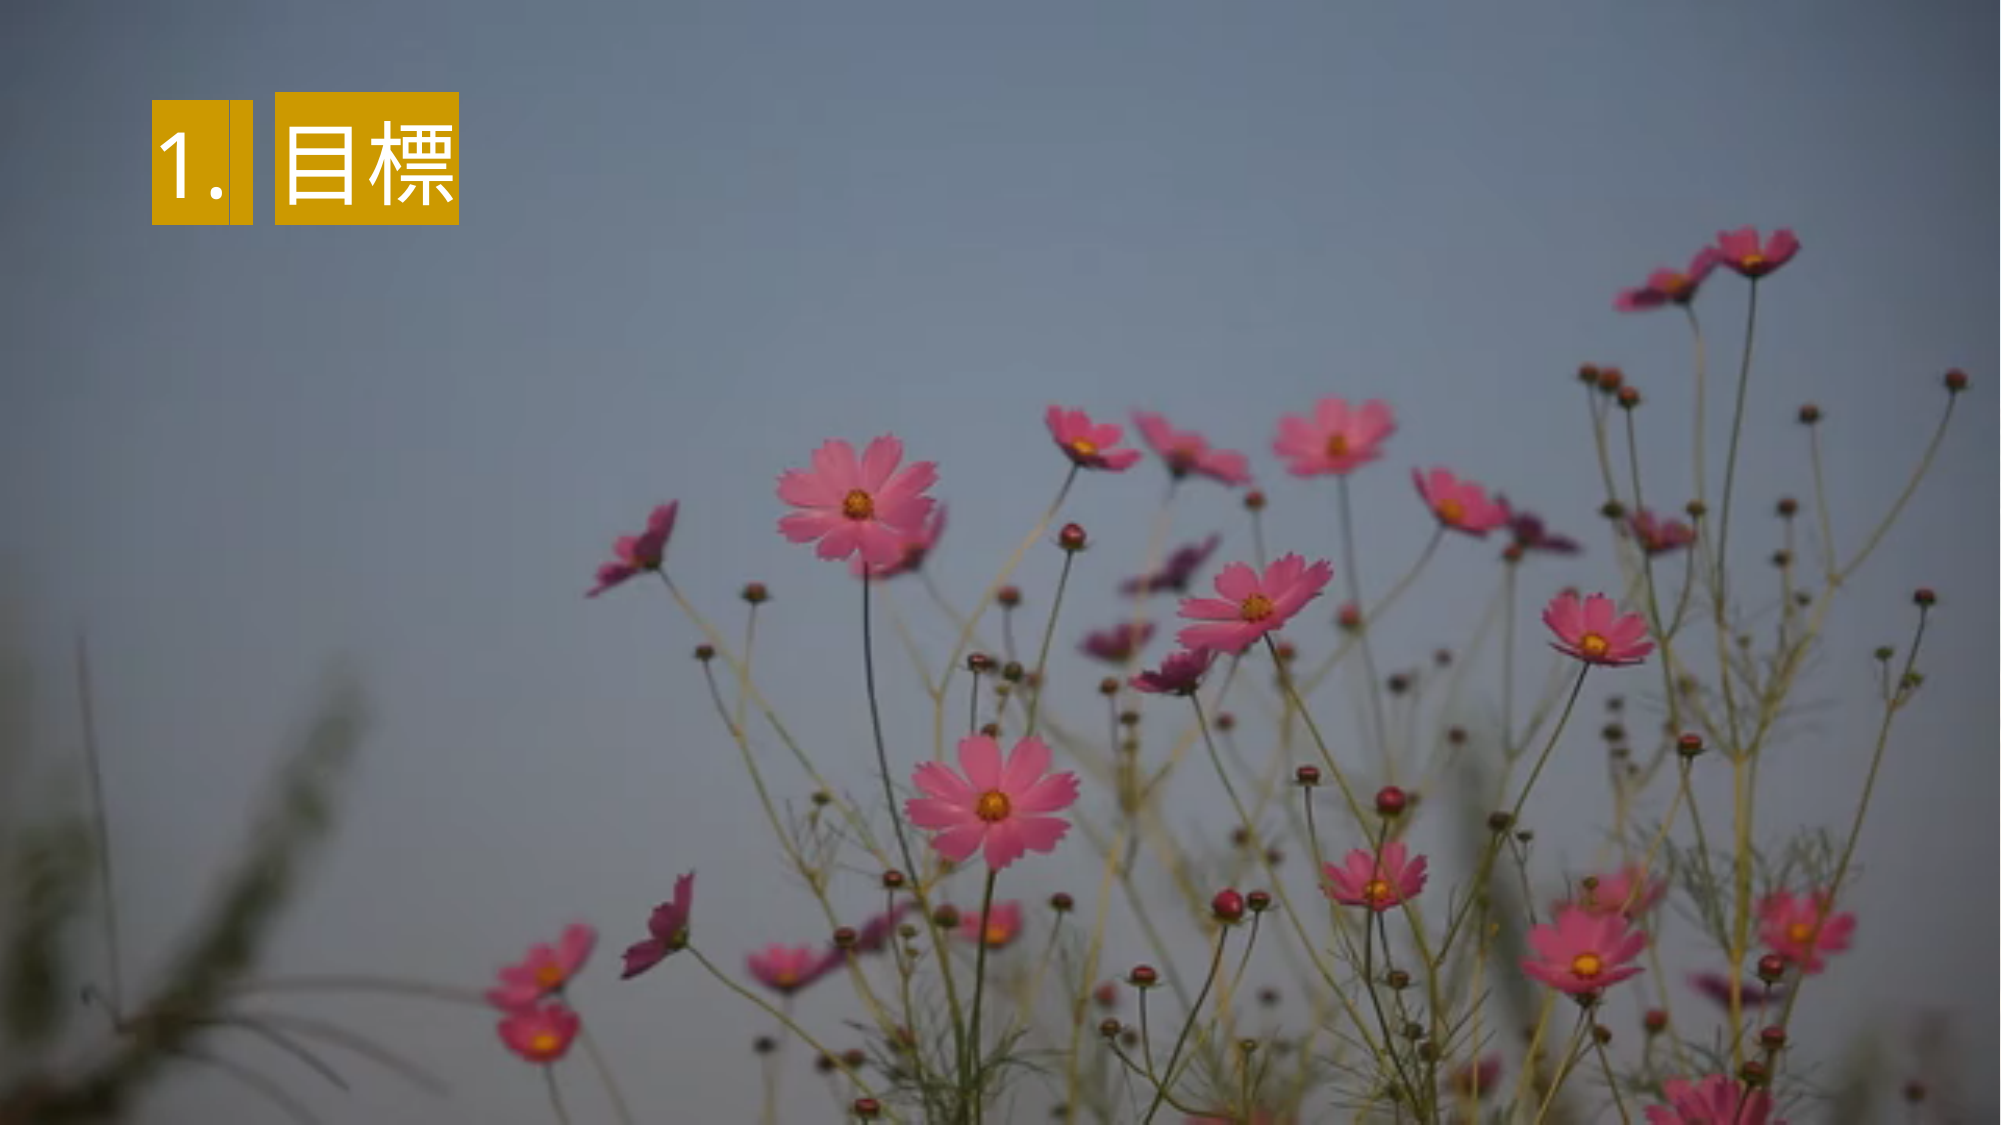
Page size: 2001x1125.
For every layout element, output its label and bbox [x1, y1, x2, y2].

text_box [0, 0, 2000, 1125]
